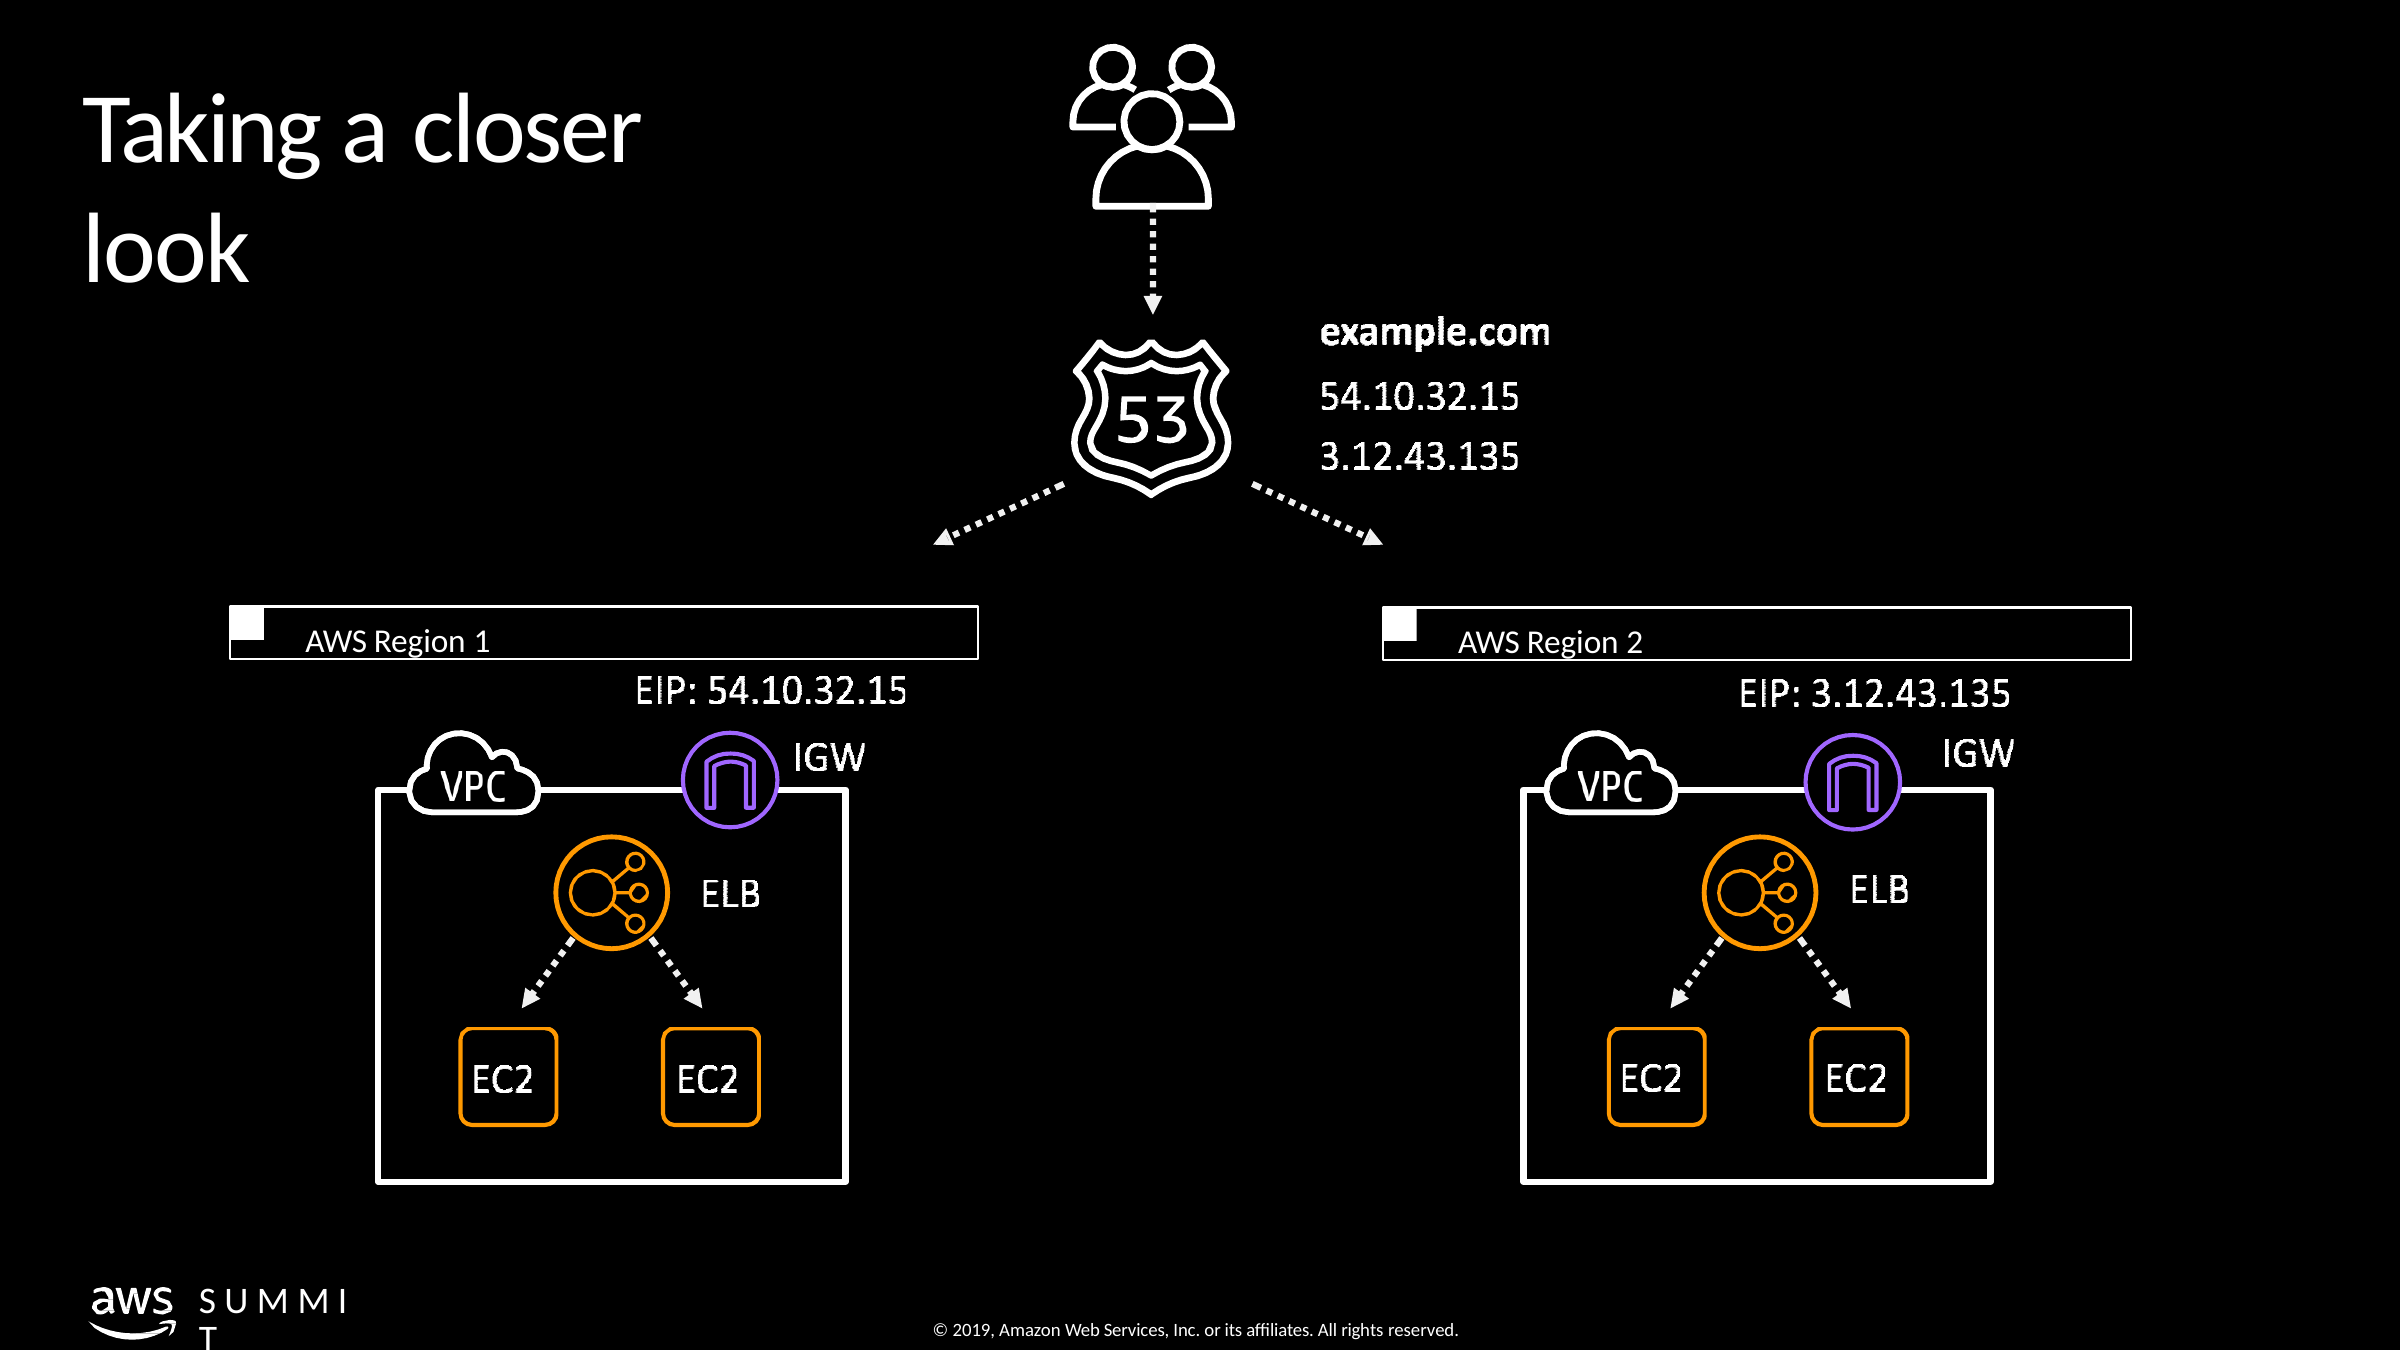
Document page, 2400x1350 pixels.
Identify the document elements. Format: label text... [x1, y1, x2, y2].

text_box [1251, 481, 1263, 491]
text_box [1276, 492, 1285, 502]
text_box AWS Region 1 [230, 606, 979, 660]
text_box [1265, 487, 1274, 496]
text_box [932, 339, 1232, 546]
text_box [1321, 442, 1518, 470]
title Taking a closer look [80, 60, 826, 303]
text_box [1287, 498, 1297, 507]
text_box [1321, 513, 1331, 523]
text_box [1333, 519, 1342, 528]
footer © 2019, Amazon Web Services, Inc. or its affiliates. All rights reserved. [930, 1319, 1470, 1350]
text_box [1741, 679, 2009, 707]
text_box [1543, 730, 2014, 1128]
text_box [1310, 508, 1319, 518]
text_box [406, 730, 866, 1128]
text_box [1355, 529, 1365, 539]
text_box [1321, 316, 1549, 352]
slide_number S U M M I T [196, 1283, 366, 1350]
text_box [1299, 503, 1308, 512]
text_box [637, 676, 906, 704]
text_box [1321, 382, 1518, 411]
text_box [378, 789, 846, 1182]
text_box [1362, 528, 1384, 546]
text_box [1069, 43, 1236, 315]
text_box [1523, 789, 1991, 1182]
text_box AWS Region 2 [1383, 607, 2131, 661]
text_box [1344, 524, 1353, 533]
